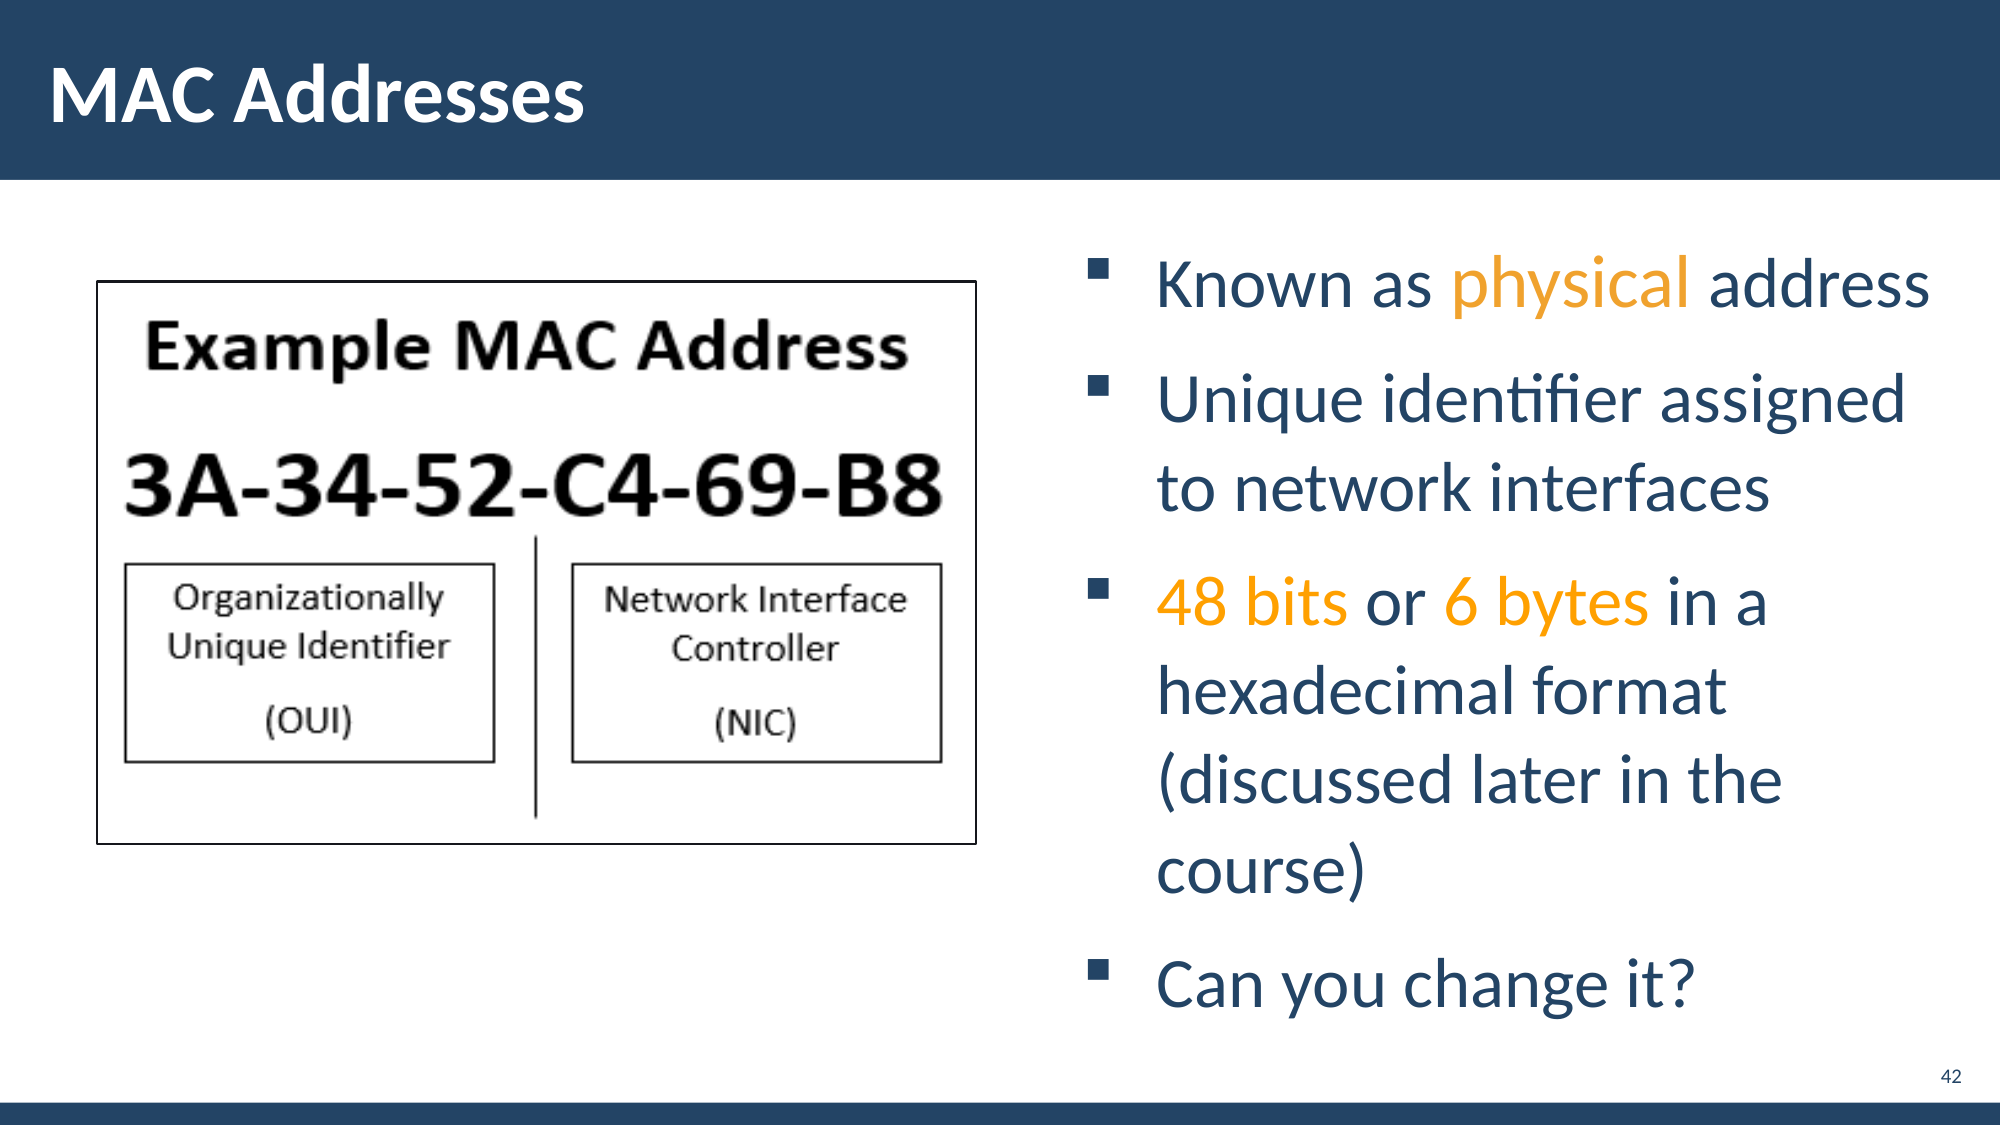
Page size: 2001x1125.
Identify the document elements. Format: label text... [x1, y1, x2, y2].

slide_number 42 [1897, 1049, 1968, 1101]
list Known as physical address Unique identifier assigned to network interfaces 48 bits or 6 bytes in a hexadecimal format (discussed later in the course) Can you change it? [1064, 222, 1968, 1047]
title MAC Addresses [31, 16, 1591, 162]
picture [98, 282, 975, 843]
